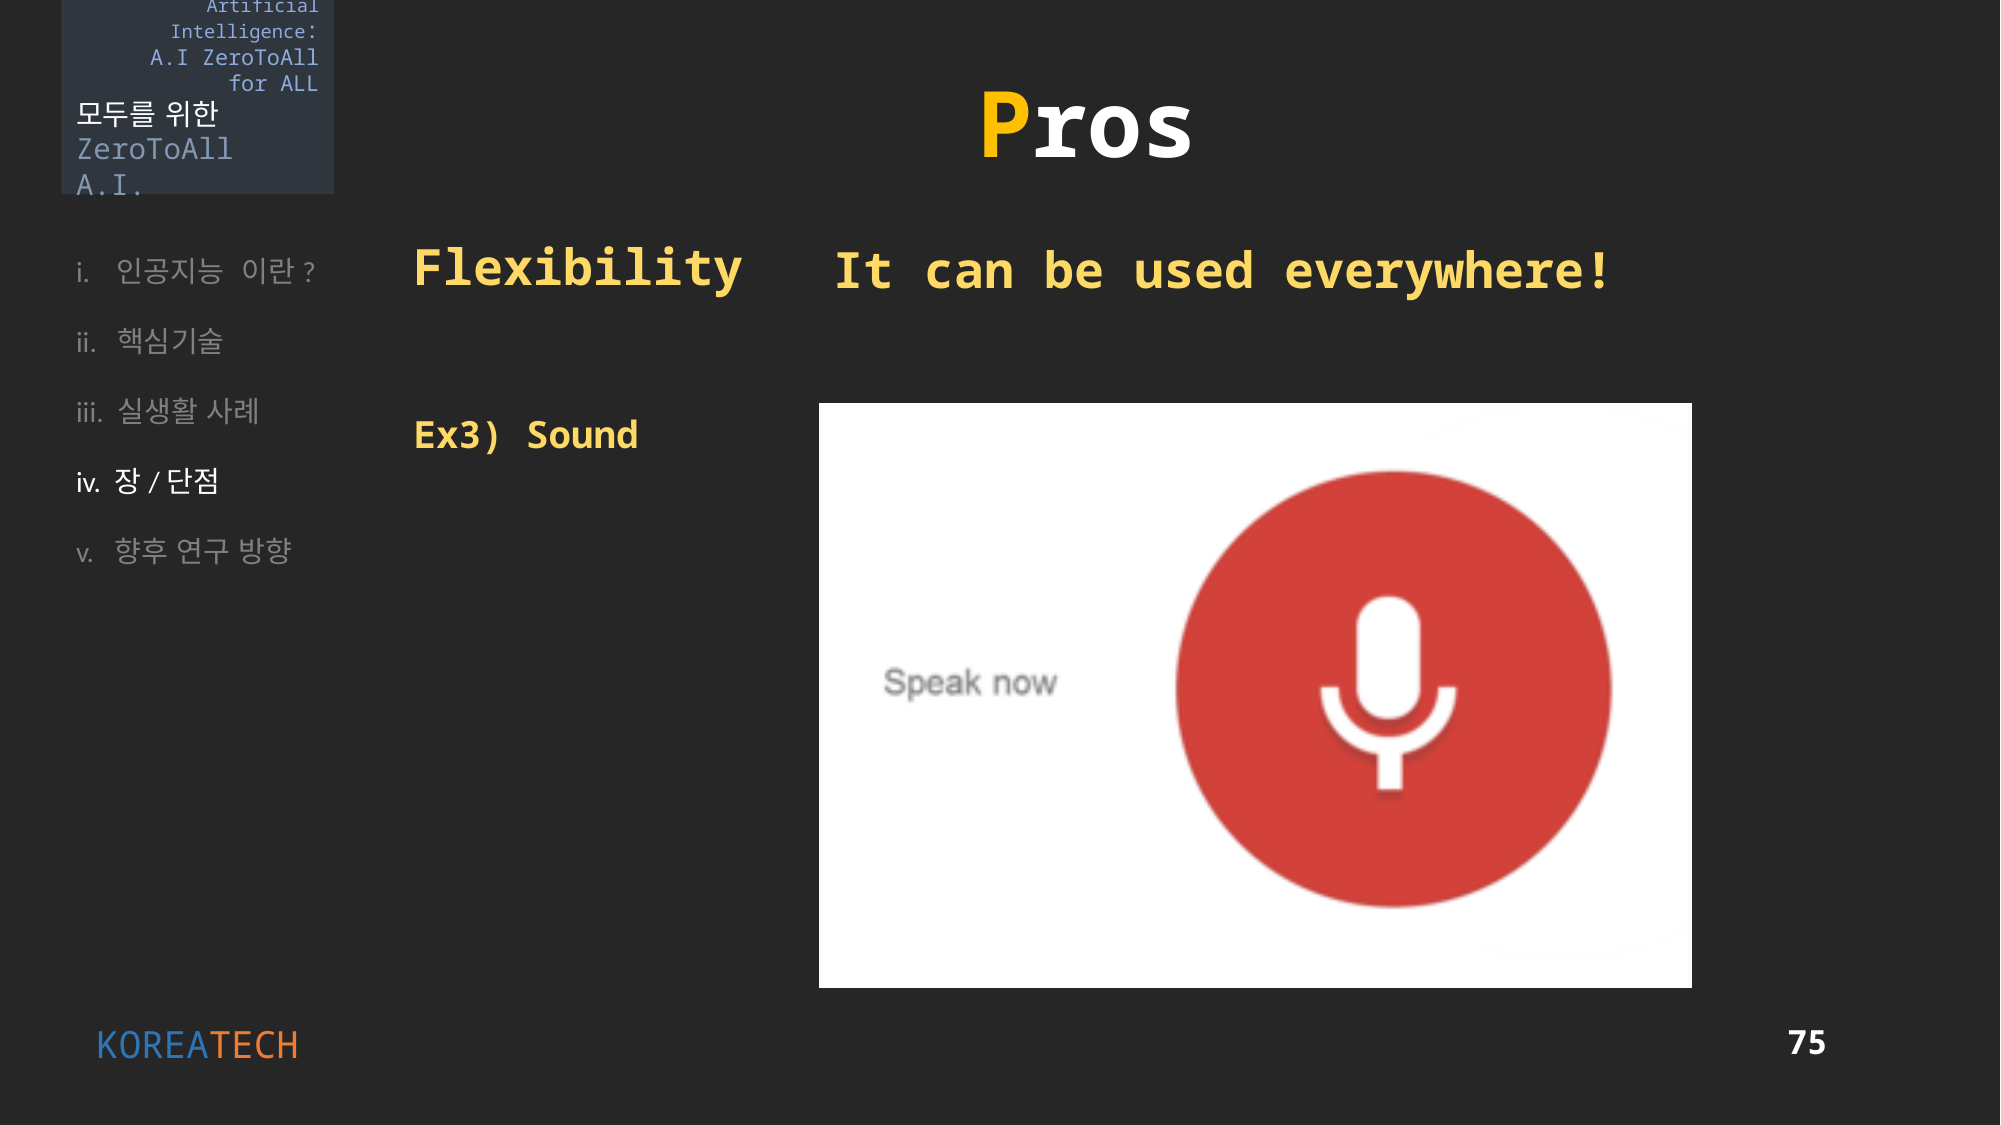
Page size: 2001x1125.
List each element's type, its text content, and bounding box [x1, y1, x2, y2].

text_box Pros [901, 50, 1274, 193]
text_box Ex3) Sound [398, 402, 724, 464]
text_box Artificial Intelligence: A.I ZeroToAll for ALL 모두를 위한 ZeroToAll A.I. [60, 0, 335, 195]
text_box It can be used everywhere! [819, 230, 1935, 306]
text_box i. 인공지능 이란? ii. 핵심기술 iii. 실생활 사례 iv. 장/단점 v. 향후 연구 방향 [60, 222, 335, 599]
slide_number 75 [1412, 1013, 1863, 1074]
text_box Flexibility [398, 222, 820, 308]
picture [819, 403, 1692, 988]
text_box KOREATECH [81, 1013, 314, 1074]
